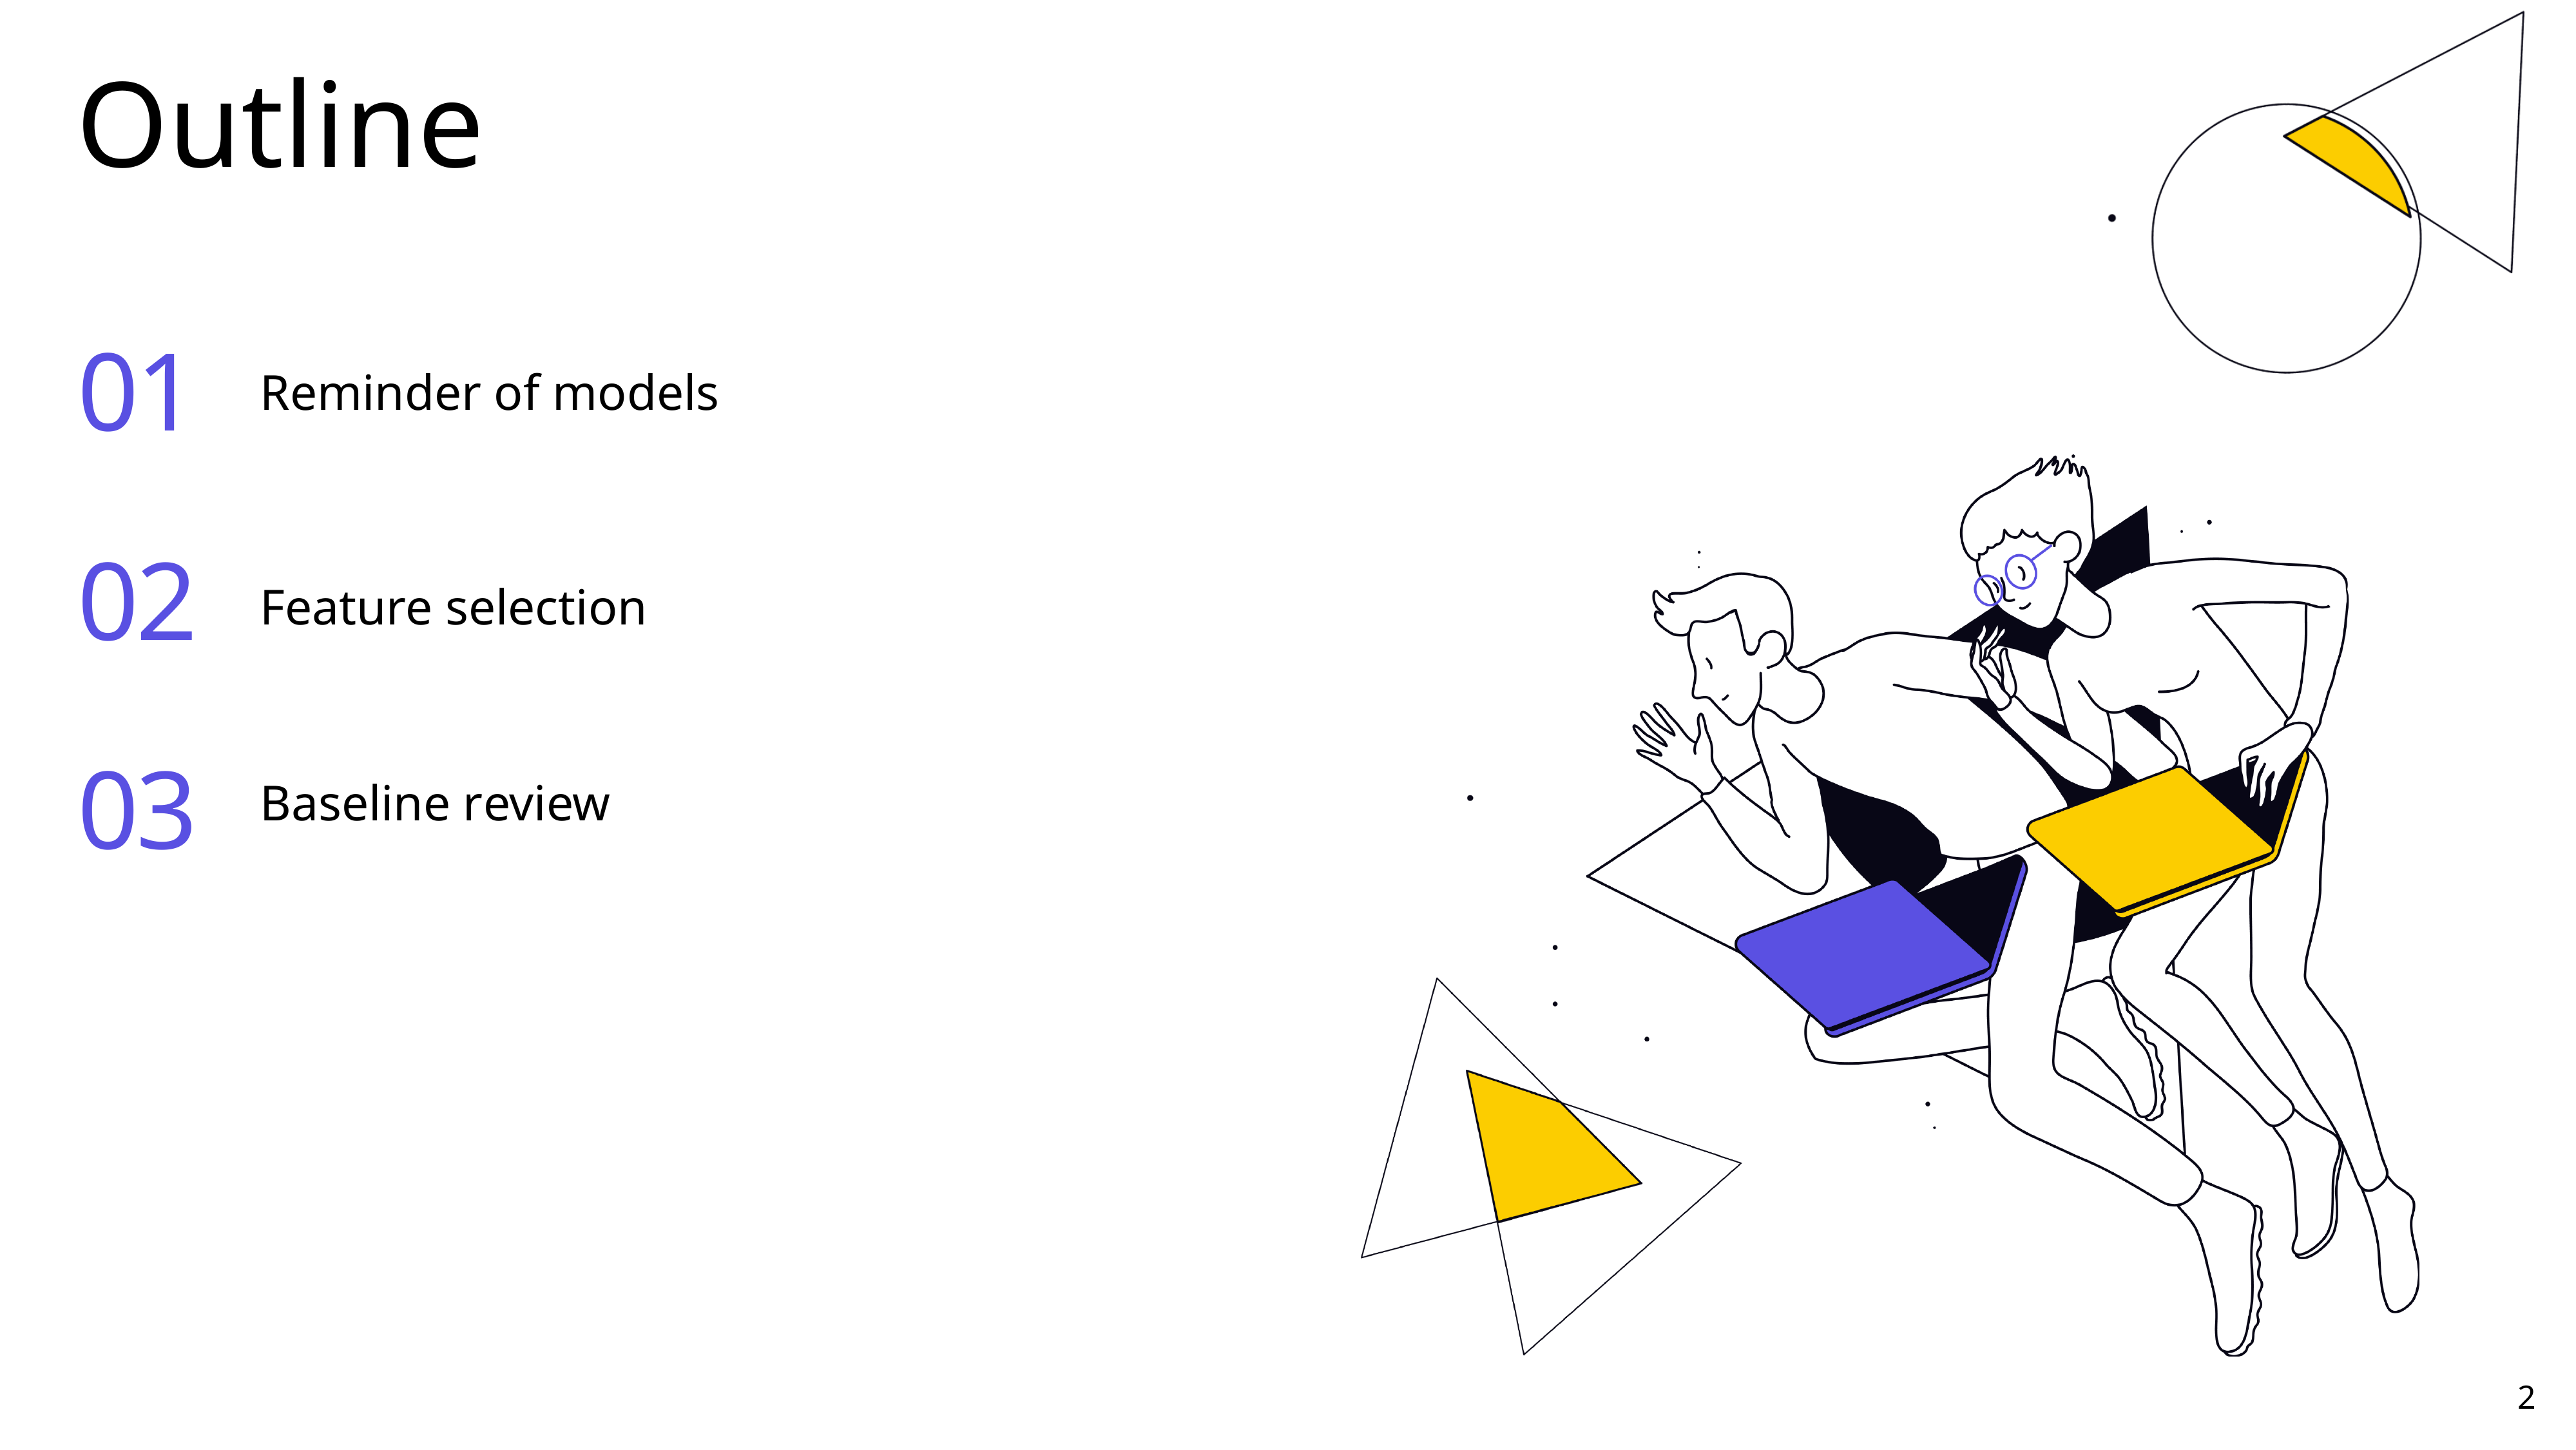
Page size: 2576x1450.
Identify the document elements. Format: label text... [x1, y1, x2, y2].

list 03 [77, 749, 249, 880]
slide_number 2 [2517, 1380, 2537, 1418]
list 01 [77, 331, 249, 462]
list Reminder of models [260, 367, 1226, 425]
picture [1207, 0, 2576, 1418]
list 02 [77, 539, 249, 671]
list Outline [76, 70, 2093, 246]
text_box Feature selection [260, 577, 1226, 634]
list Baseline review [260, 773, 1207, 831]
